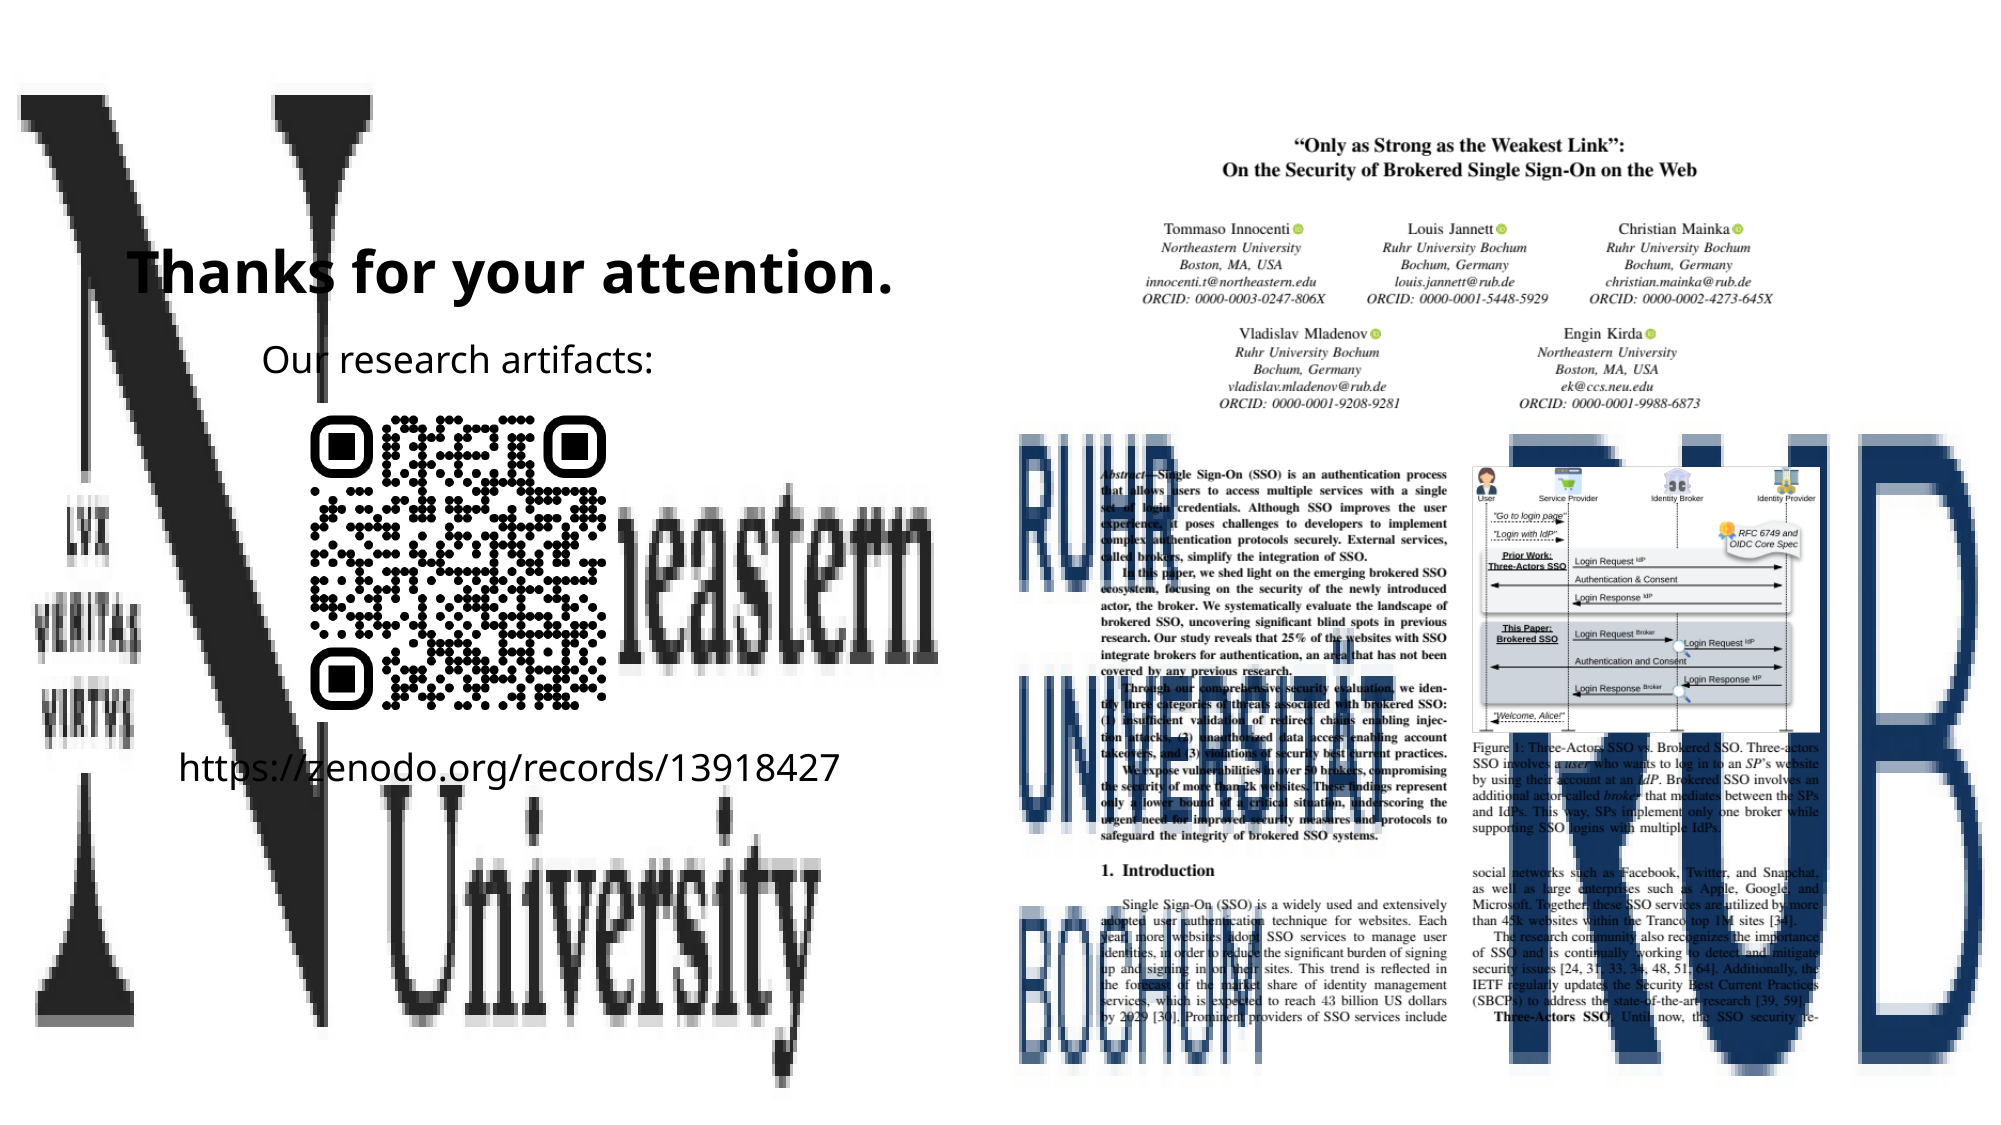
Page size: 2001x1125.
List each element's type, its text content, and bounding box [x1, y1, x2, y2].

picture [1024, 0, 1895, 1125]
text_box Our research artifacts: [246, 328, 670, 389]
picture [297, 402, 618, 723]
text_box Thanks for your attention. [111, 227, 909, 313]
text_box https://zenodo.org/records/13918427 [163, 736, 857, 797]
